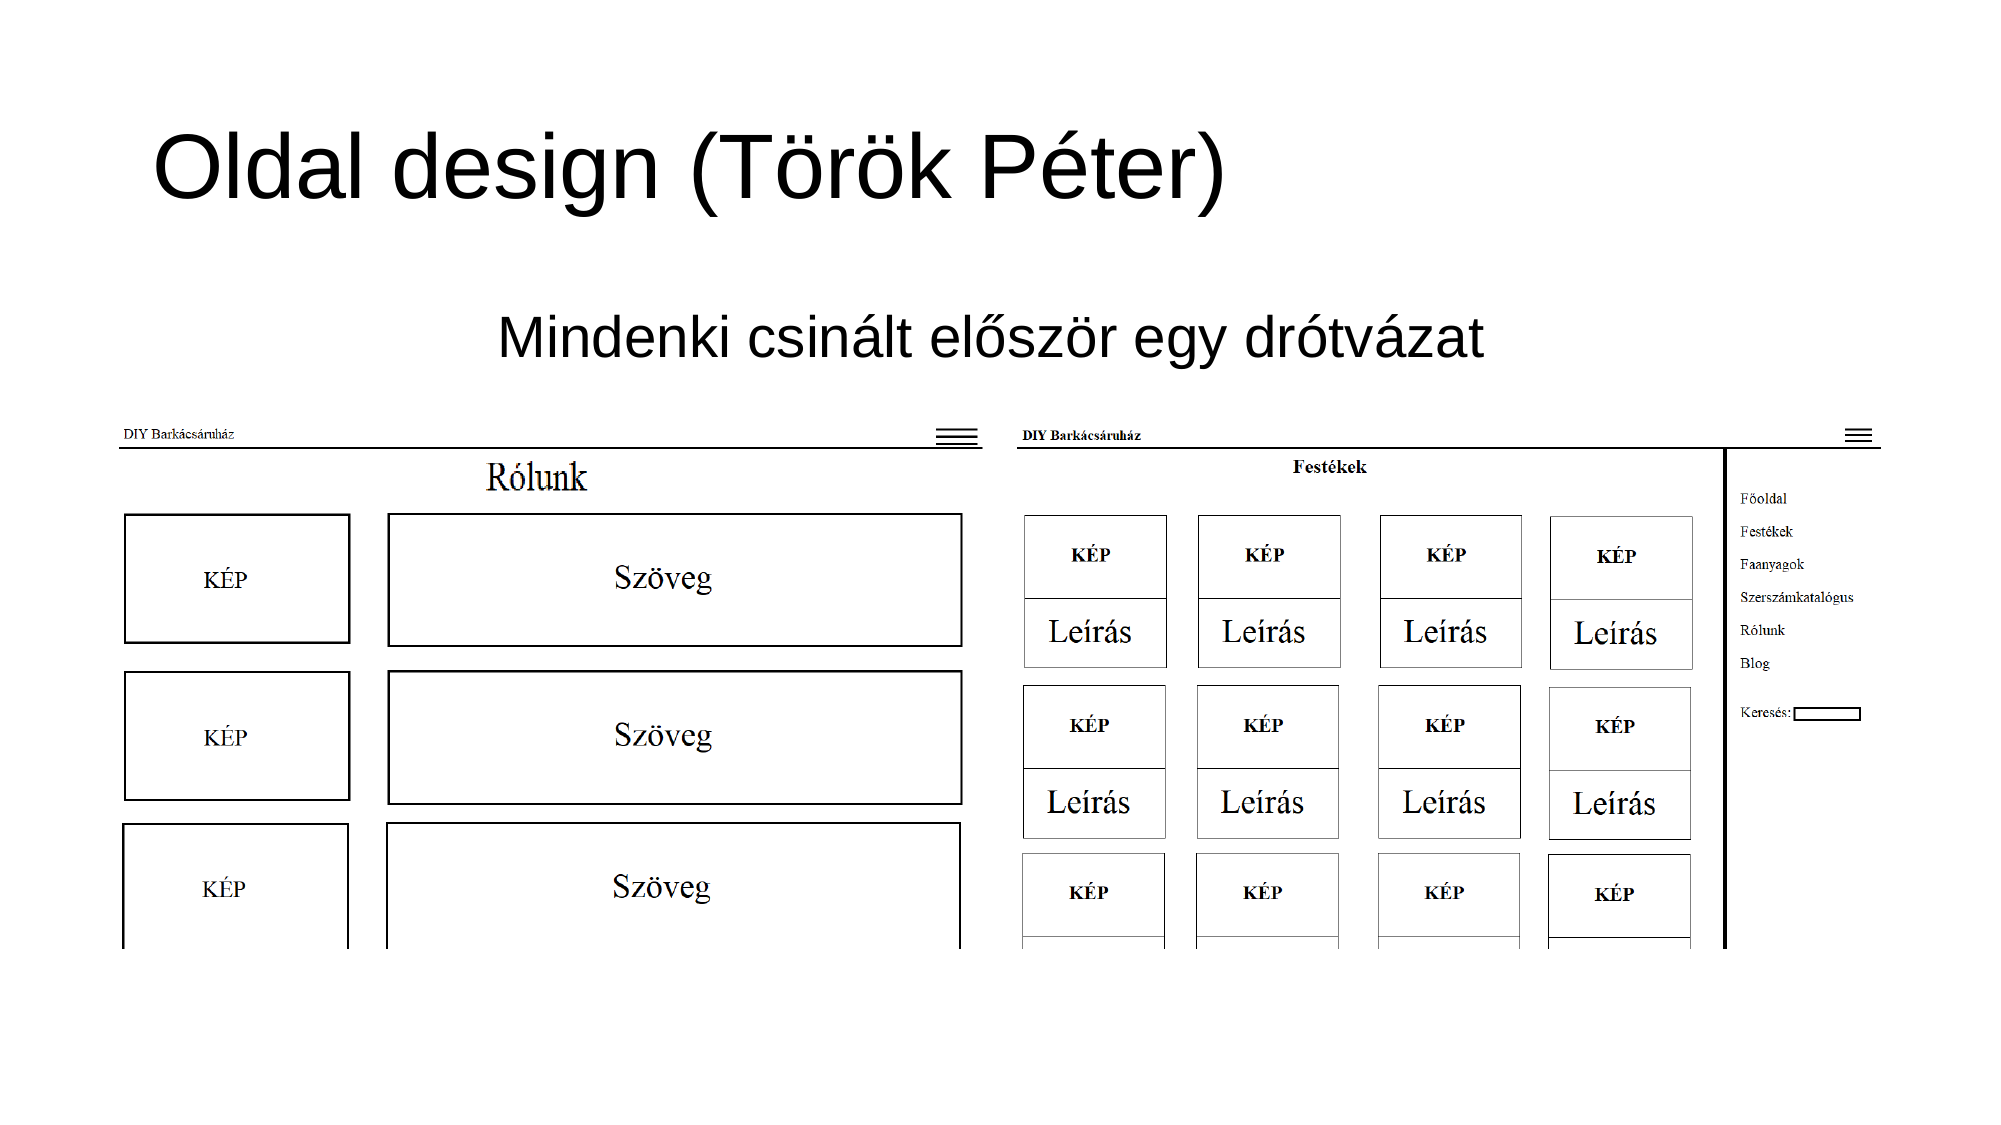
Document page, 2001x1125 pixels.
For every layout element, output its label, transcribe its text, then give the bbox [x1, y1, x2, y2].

list Mindenki csinált először egy drótvázat [137, 299, 1863, 1014]
picture [1017, 423, 1881, 949]
picture [119, 423, 983, 949]
title Oldal design (Török Péter) [137, 59, 1863, 278]
